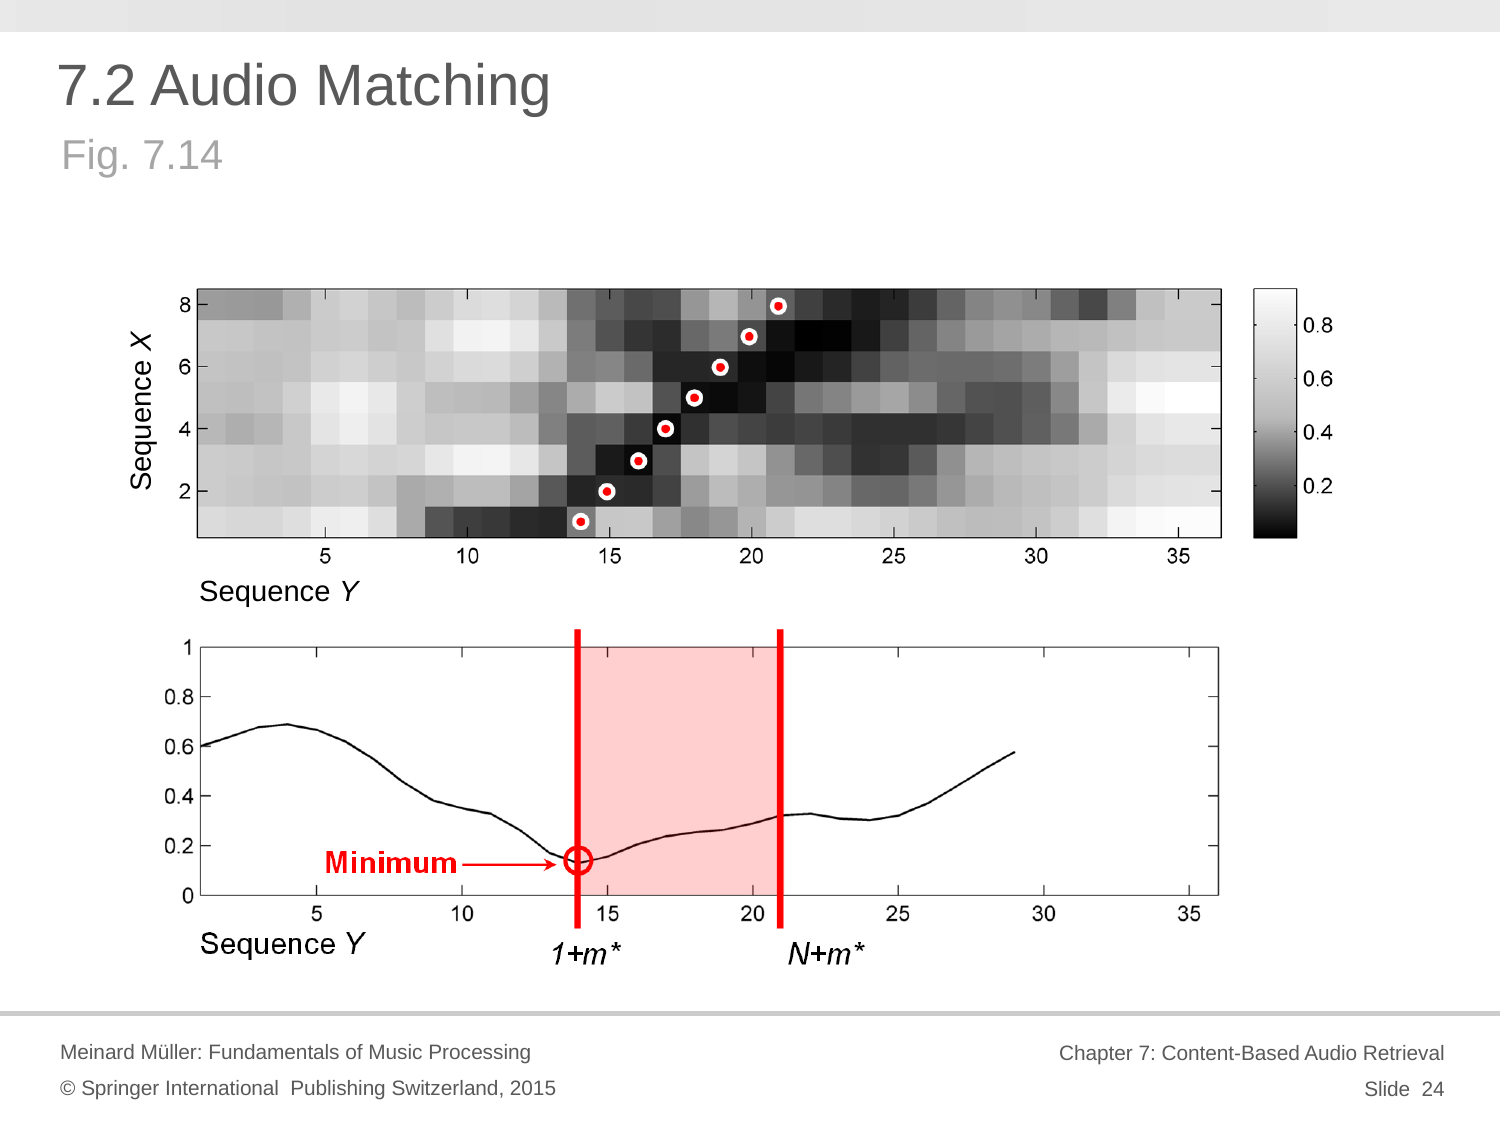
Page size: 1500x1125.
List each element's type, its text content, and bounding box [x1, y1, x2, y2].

title 7.2 Audio Matching [40, 39, 1448, 133]
picture [156, 265, 1473, 571]
picture [30, 624, 1344, 992]
picture [0, 0, 1500, 32]
text_box Sequence X [114, 317, 151, 507]
list Fig. 7.14 [46, 115, 276, 198]
text_box Sequence Y [184, 579, 374, 615]
